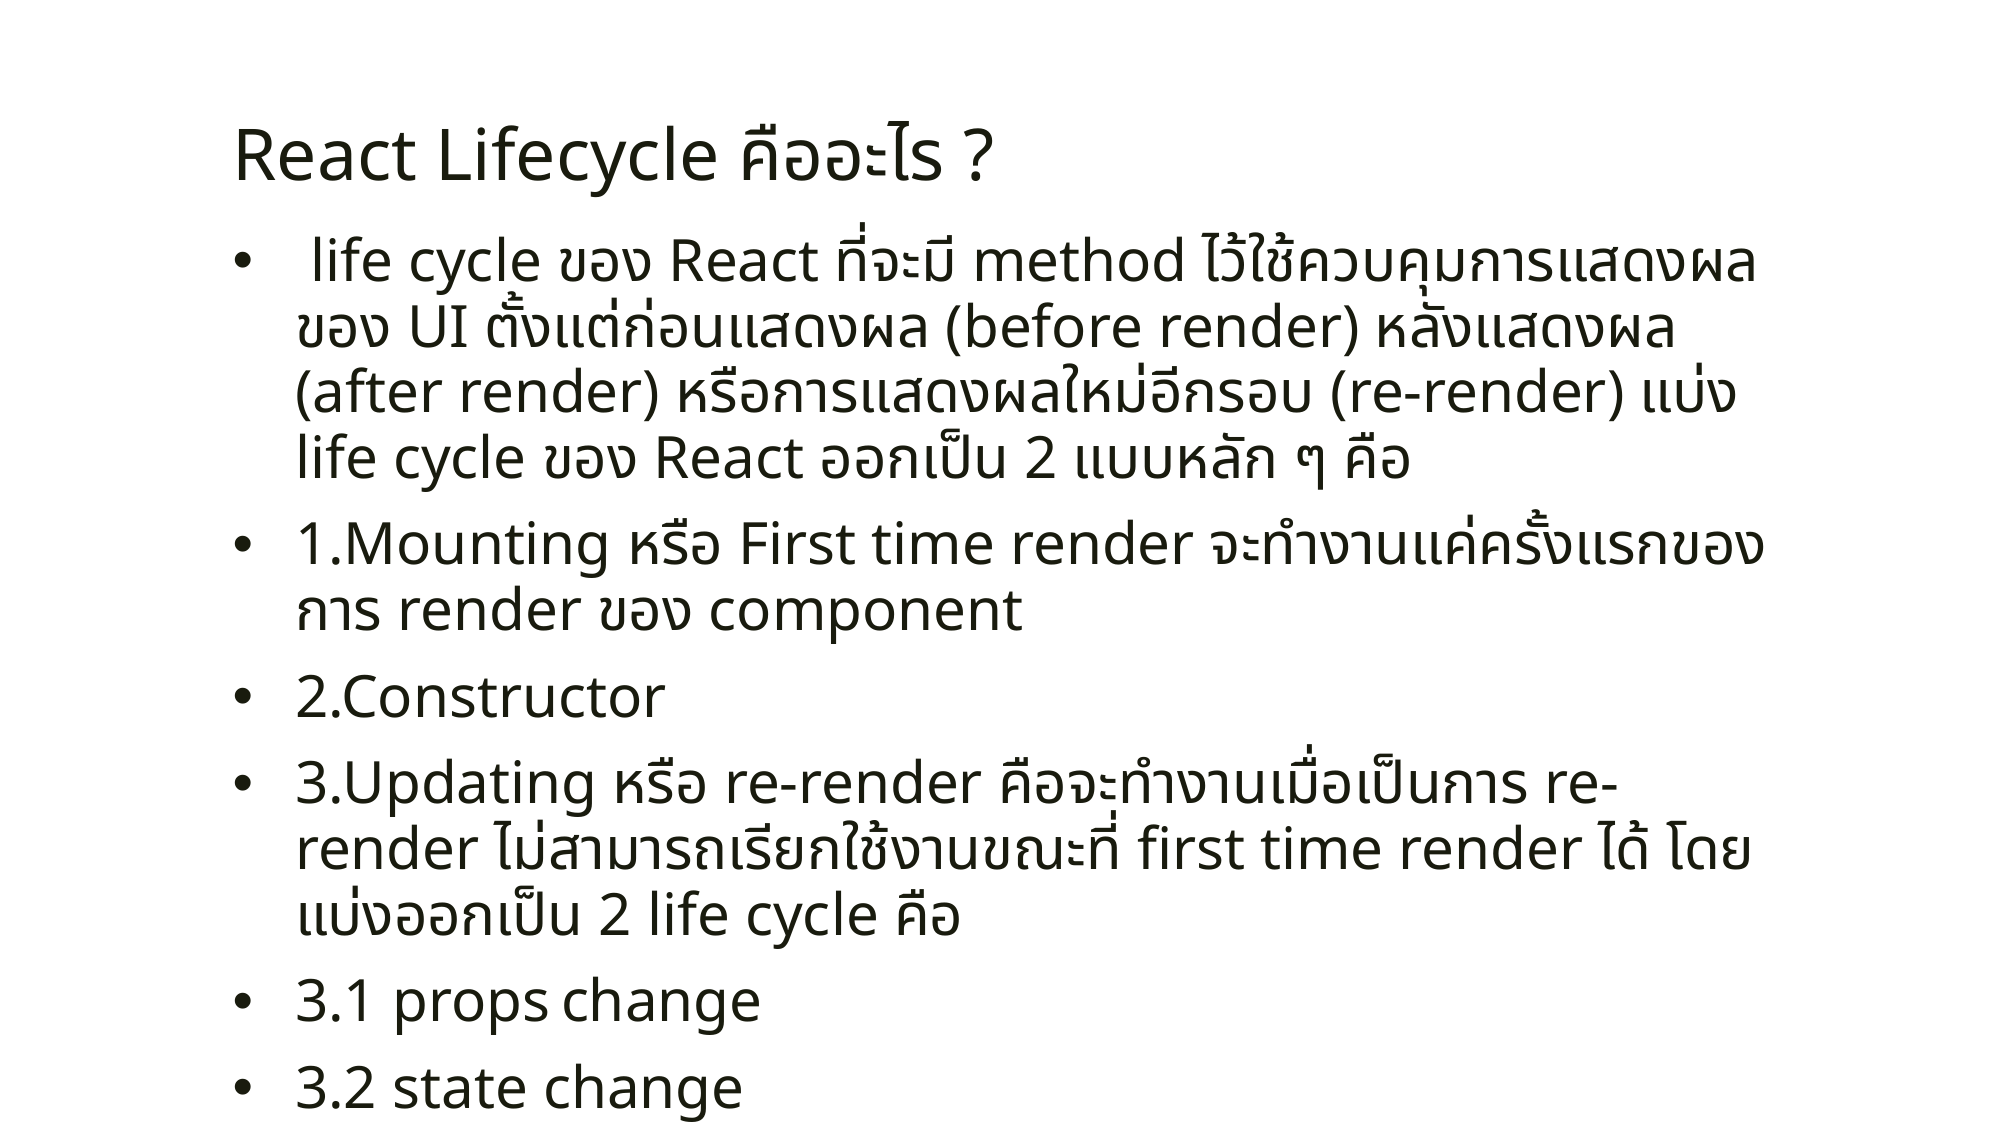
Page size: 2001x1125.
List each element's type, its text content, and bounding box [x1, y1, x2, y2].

list life cycle ของ React ที่จะมี method ไว้ใช้ควบคุมการแสดงผลของ UI ตั้งแต่ก่อนแสดงผล (before render) หลังแสดงผล (after render) หรือการแสดงผลใหม่อีกรอบ (re-render) แบ่ง life cycle ของ React ออกเป็น 2 แบบหลัก ๆ คือ 1.Mounting หรือ First time render จะทำงานแค่ครั้งแรกของการ render ของ component 2.Constructor 3.Updating หรือ re-render คือจะทำงานเมื่อเป็นการ re-render ไม่สามารถเรียกใช้งานขณะที่ first time render ได้ โดยแบ่งออกเป็น 2 life cycle คือ 3.1 props change 3.2 state change [224, 220, 1801, 1087]
title React Lifecycle คืออะไร ? [224, 111, 1801, 220]
